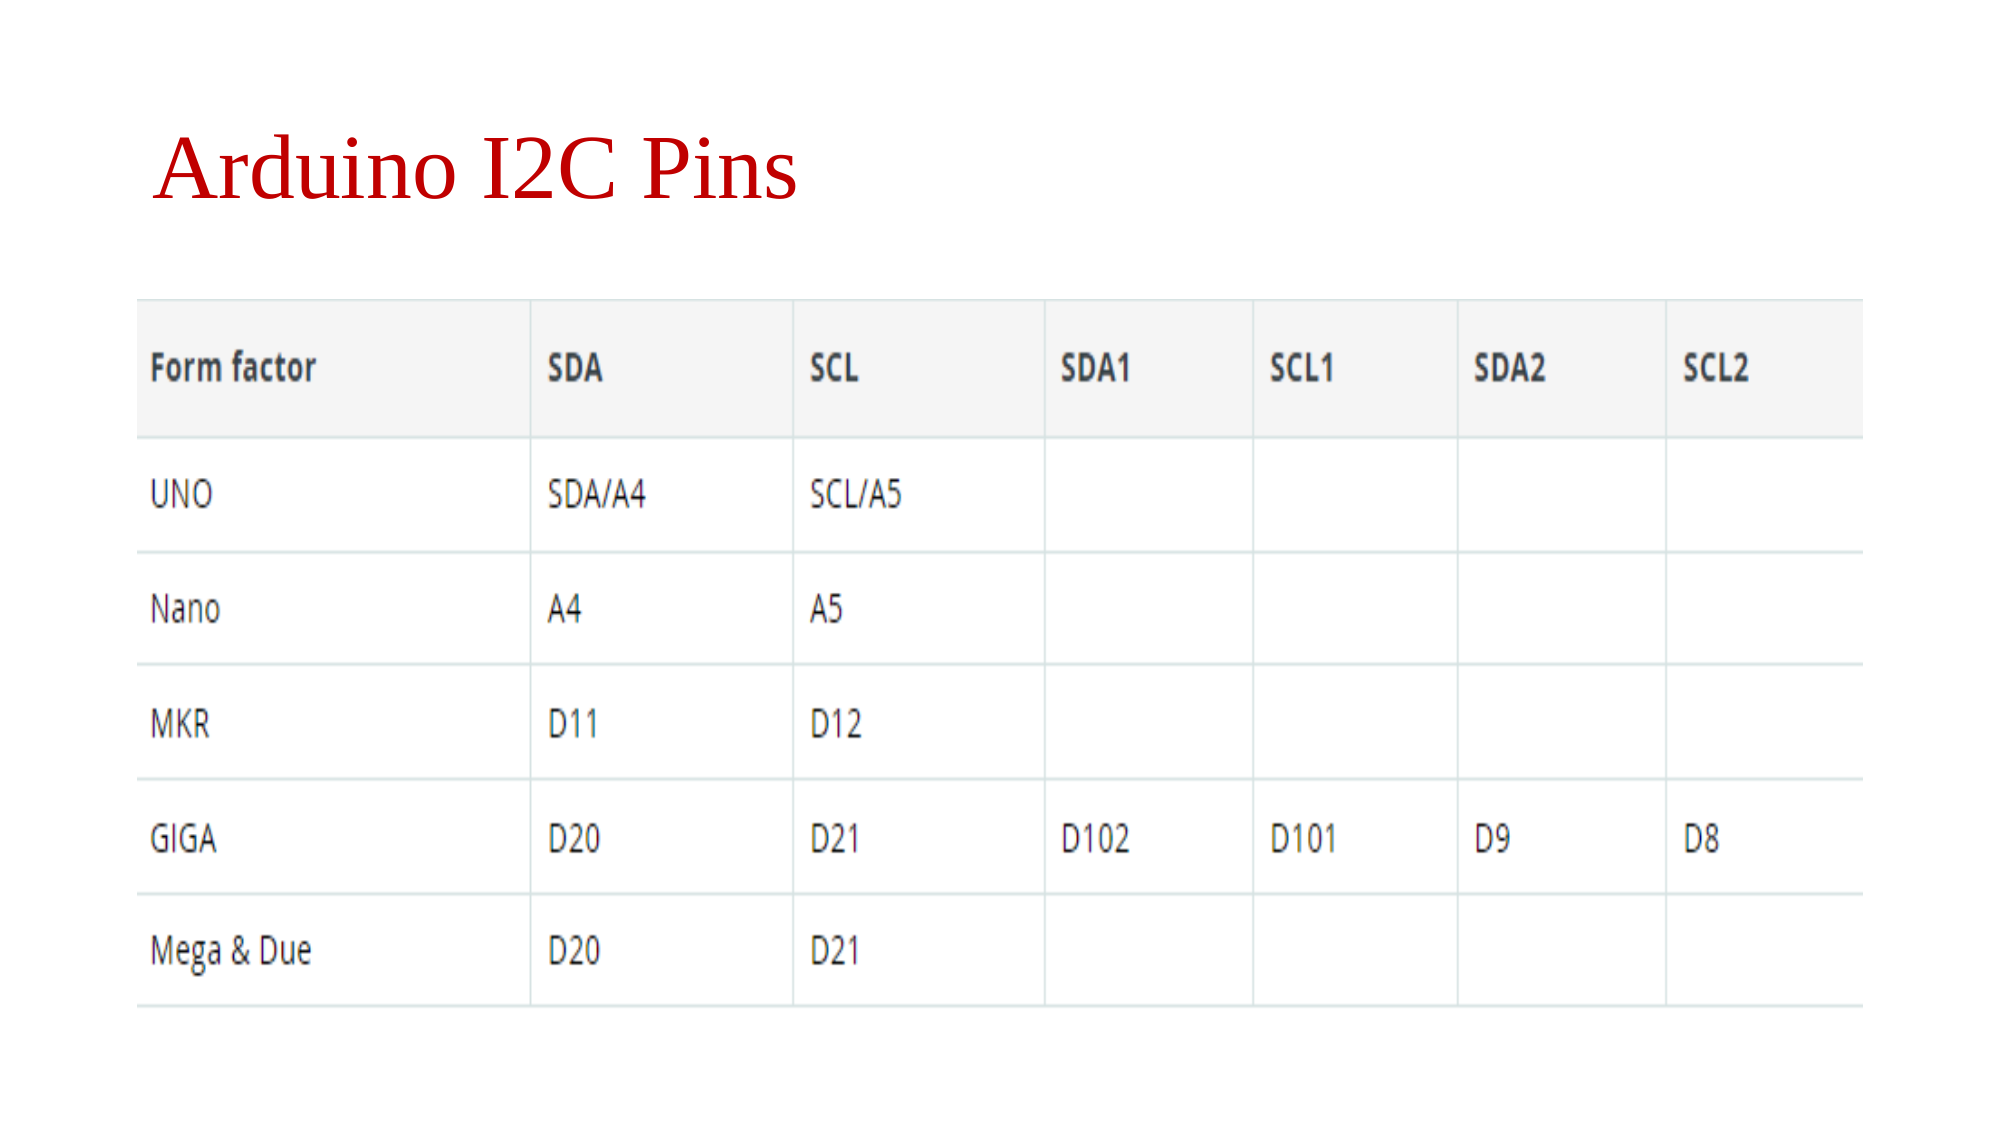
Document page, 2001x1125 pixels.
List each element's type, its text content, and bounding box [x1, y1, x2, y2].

picture [137, 299, 1863, 1014]
title Arduino I2C Pins [137, 59, 1863, 278]
